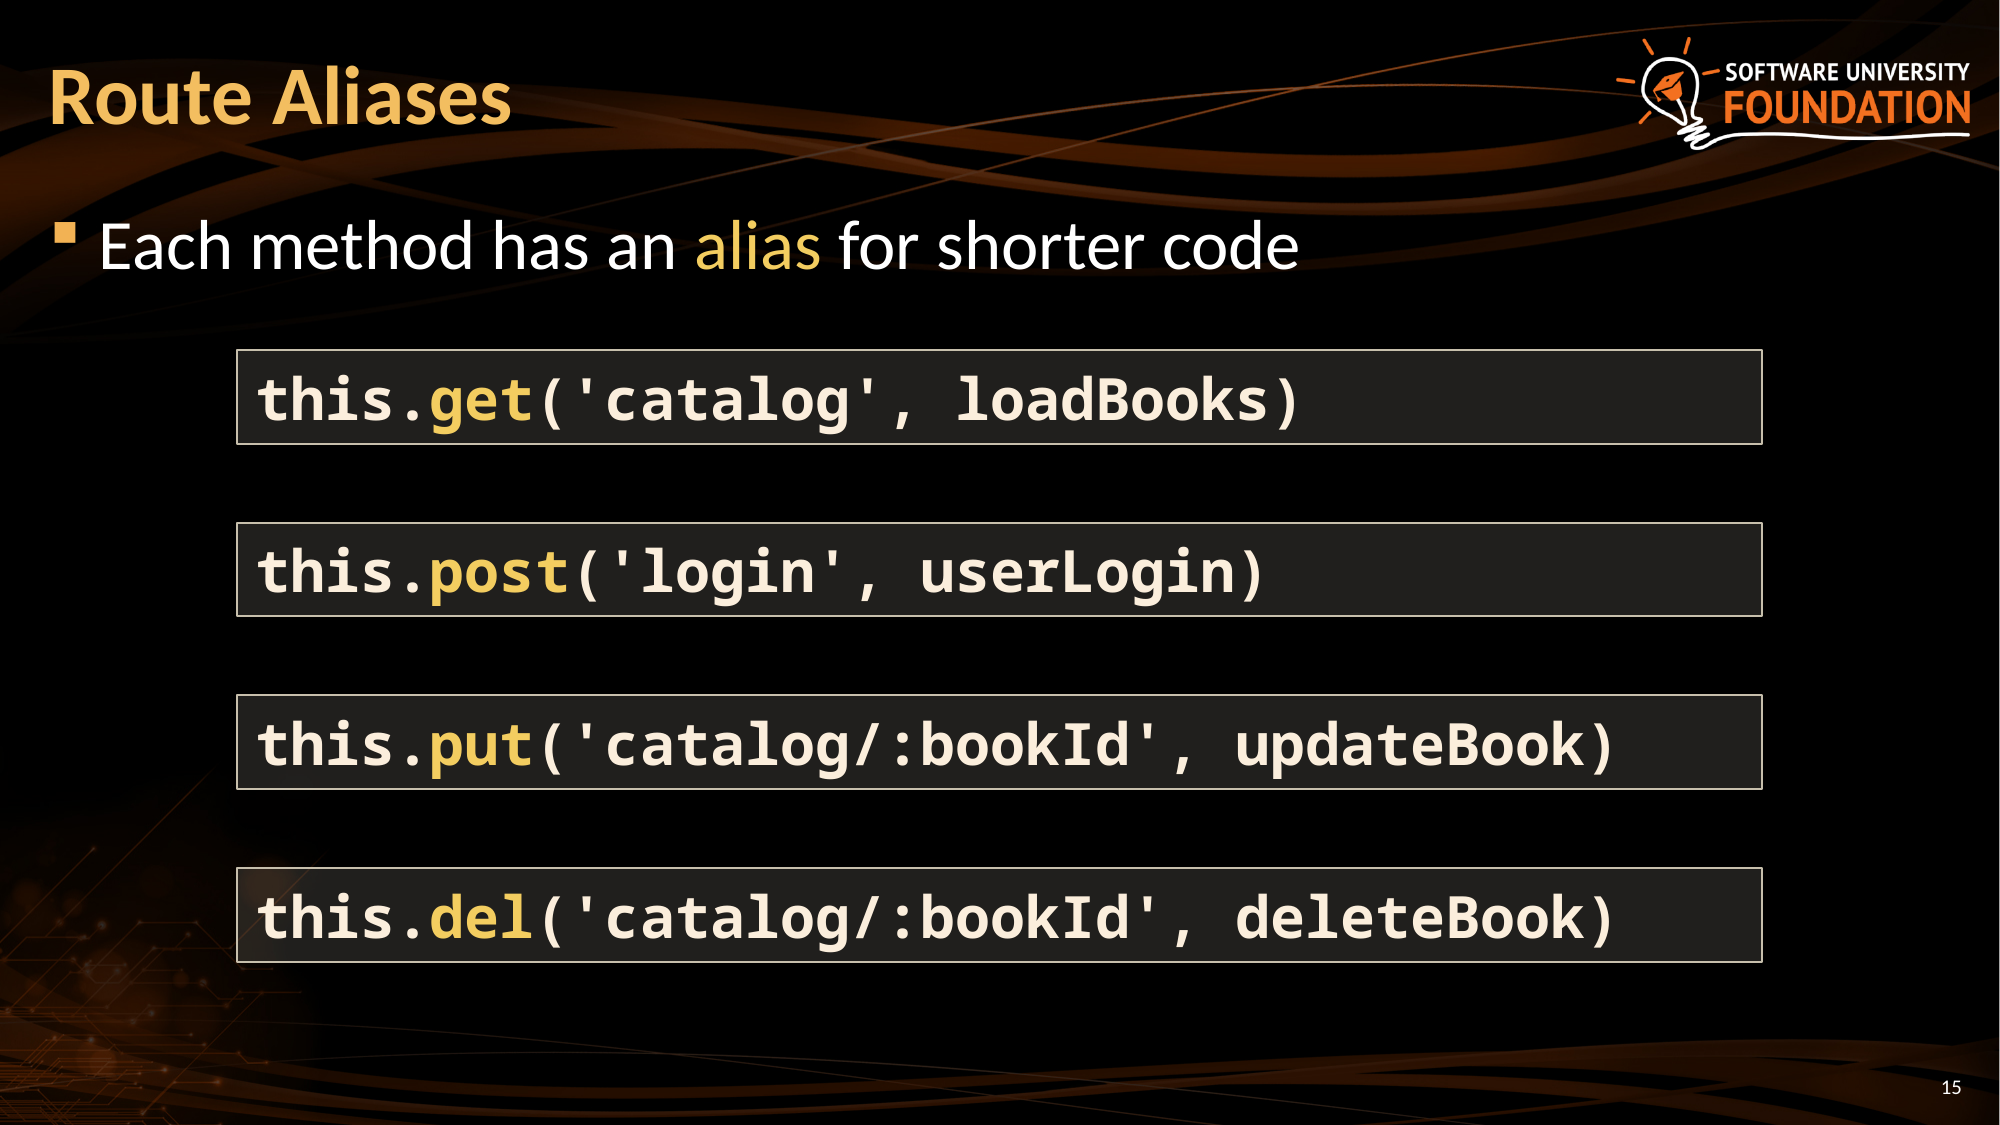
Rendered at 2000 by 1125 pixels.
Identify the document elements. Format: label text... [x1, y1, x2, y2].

text_box this.del('catalog/:bookId', deleteBook) [237, 867, 1763, 962]
text_box this.post('login', userLogin) [237, 522, 1763, 617]
picture [0, 0, 2000, 1125]
text_box this.put('catalog/:bookId', updateBook) [237, 695, 1763, 789]
list Each method has an alias for shorter code [31, 188, 1968, 1103]
title Route Aliases [30, 6, 1602, 189]
text_box this.get('catalog', loadBooks) [237, 350, 1763, 444]
